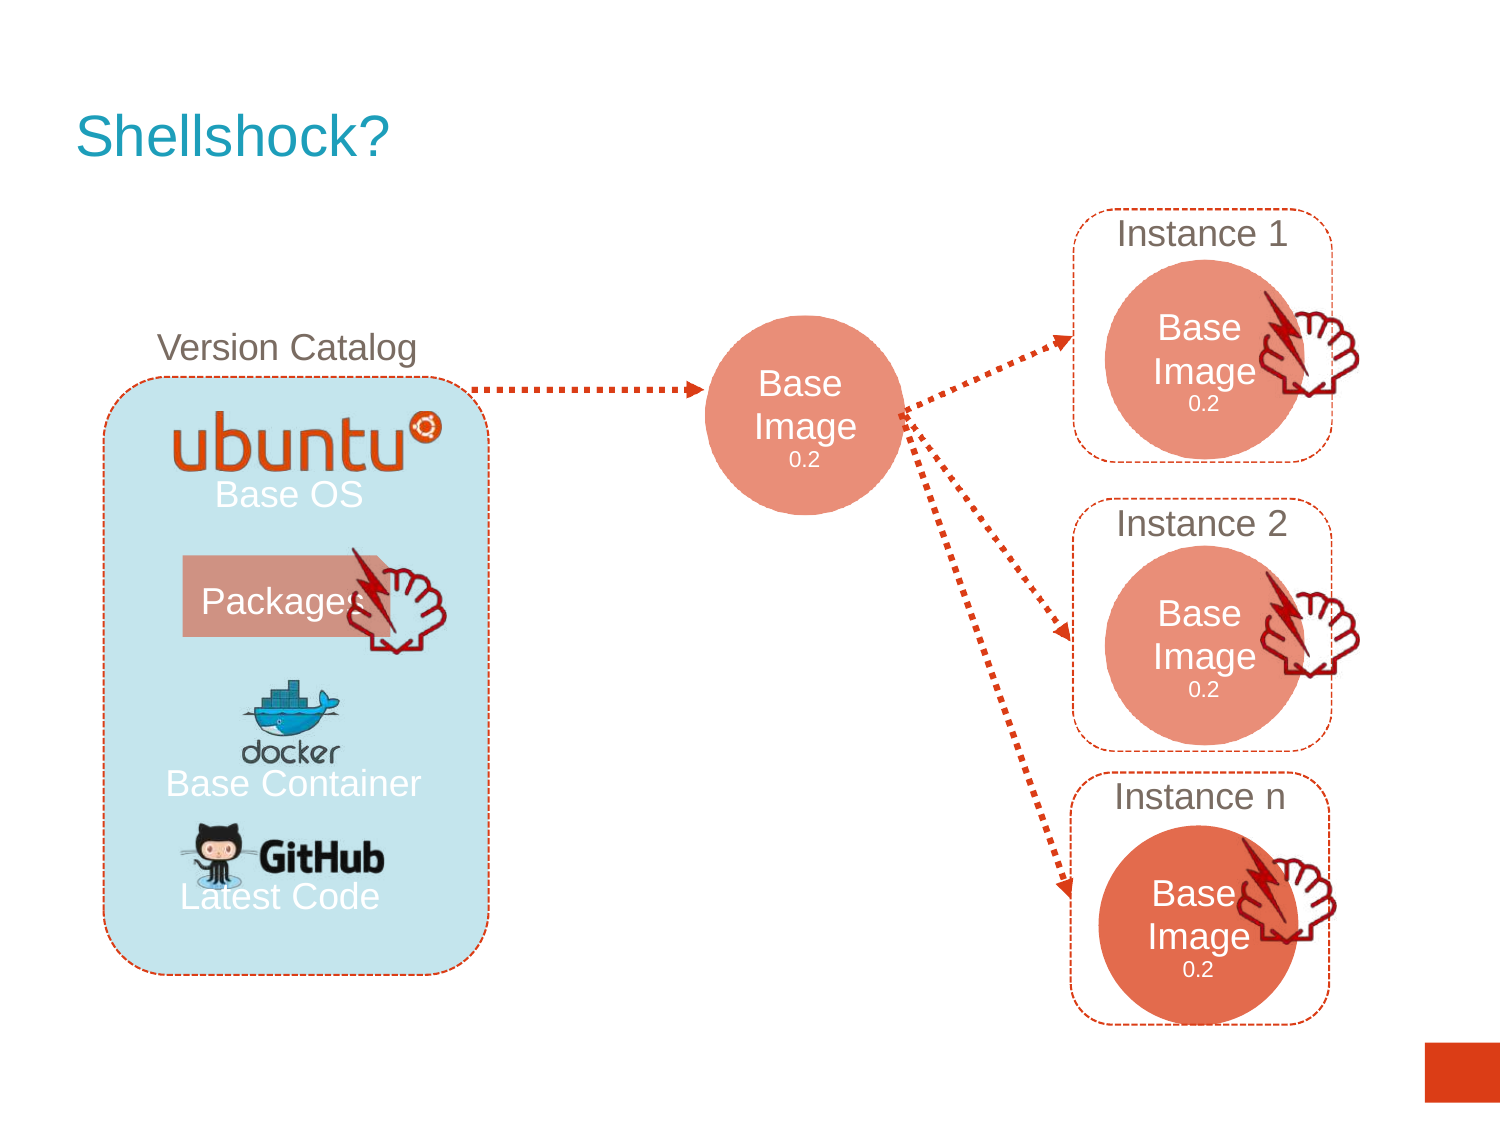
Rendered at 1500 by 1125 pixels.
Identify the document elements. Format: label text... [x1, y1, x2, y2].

text_box [1070, 992, 1097, 1023]
text_box Instance 1 [1114, 207, 1292, 255]
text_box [102, 375, 490, 977]
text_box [897, 290, 1361, 899]
text_box [1098, 907, 1297, 1026]
text_box Base Image 0.2 [750, 355, 860, 472]
text_box Version Catalog [154, 320, 424, 368]
text_box [1236, 907, 1337, 945]
text_box [1289, 989, 1330, 1026]
text_box [471, 208, 1333, 752]
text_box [173, 410, 443, 638]
title Shellshock? [72, 96, 393, 287]
text_box Base Image 0.2 [1144, 907, 1253, 982]
text_box [1424, 1042, 1500, 1103]
